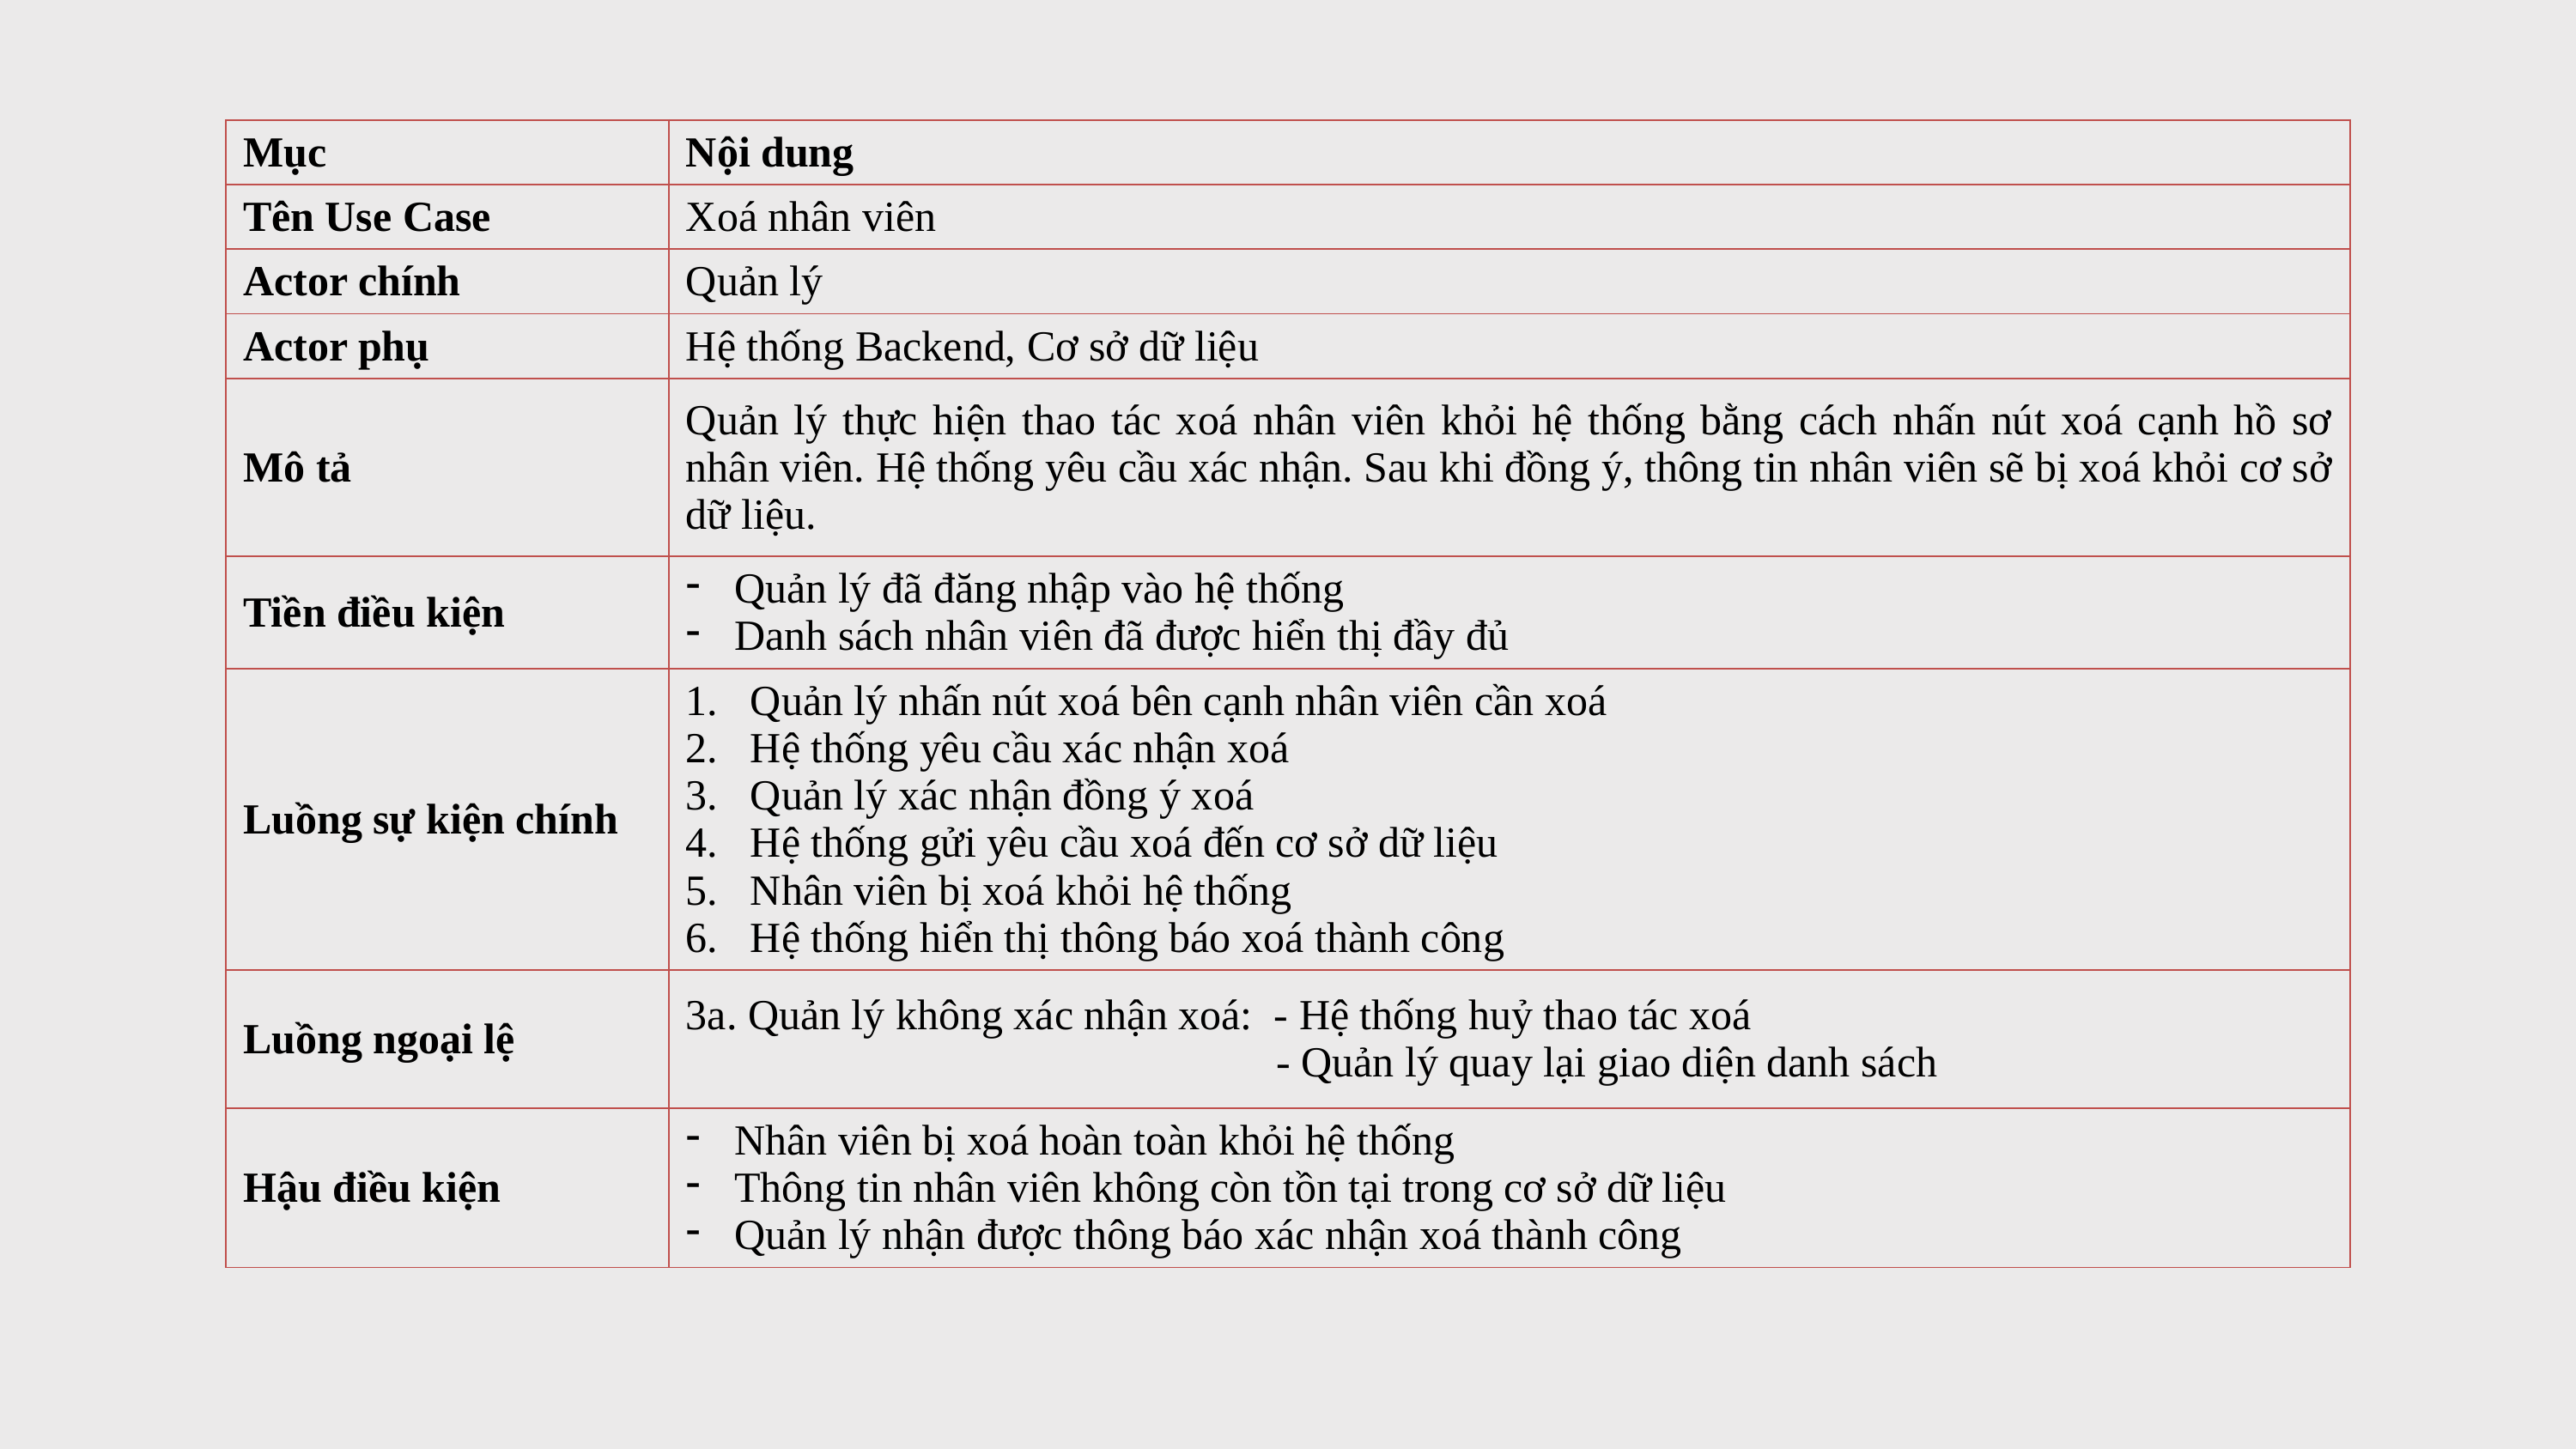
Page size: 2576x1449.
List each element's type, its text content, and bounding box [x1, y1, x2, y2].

table_cell Hậu điều kiện [227, 1109, 668, 1267]
table_cell Hệ thống Backend, Cơ sở dữ liệu [670, 314, 2349, 378]
table_cell 3a. Quản lý không xác nhận xoá: - Hệ thống huỷ thao tác xoá - Quản lý quay lại giao diện danh sách [670, 971, 2349, 1107]
table_cell Actor chính [227, 250, 668, 313]
table_cell Luồng sự kiện chính [227, 670, 668, 969]
table_cell Quản lý đã đăng nhập vào hệ thống Danh sách nhân viên đã được hiển thị đầy đủ [670, 557, 2349, 668]
table_cell Luồng ngoại lệ [227, 971, 668, 1107]
table_cell Quản lý [670, 250, 2349, 313]
table_cell Tên Use Case [227, 185, 668, 248]
table_header Nội dung [670, 121, 2349, 184]
table_cell Mô tả [227, 379, 668, 555]
table_cell Actor phụ [227, 314, 668, 378]
table_cell Nhân viên bị xoá hoàn toàn khỏi hệ thống Thông tin nhân viên không còn tồn tại trong cơ sở dữ liệu Quản lý nhận được thông báo xác nhận xoá thành công [670, 1109, 2349, 1267]
table_cell Quản lý thực hiện thao tác xoá nhân viên khỏi hệ thống bằng cách nhấn nút xoá cạnh hồ sơ nhân viên. Hệ thống yêu cầu xác nhận. Sau khi đồng ý, thông tin nhân viên sẽ bị xoá khỏi cơ sở dữ liệu. [670, 379, 2349, 555]
table_cell Tiền điều kiện [227, 557, 668, 668]
table_cell Quản lý nhấn nút xoá bên cạnh nhân viên cần xoá Hệ thống yêu cầu xác nhận xoá Quản lý xác nhận đồng ý xoá Hệ thống gửi yêu cầu xoá đến cơ sở dữ liệu Nhân viên bị xoá khỏi hệ thống Hệ thống hiển thị thông báo xoá thành công [670, 670, 2349, 969]
table_cell Xoá nhân viên [670, 185, 2349, 248]
table_header Mục [227, 121, 668, 184]
